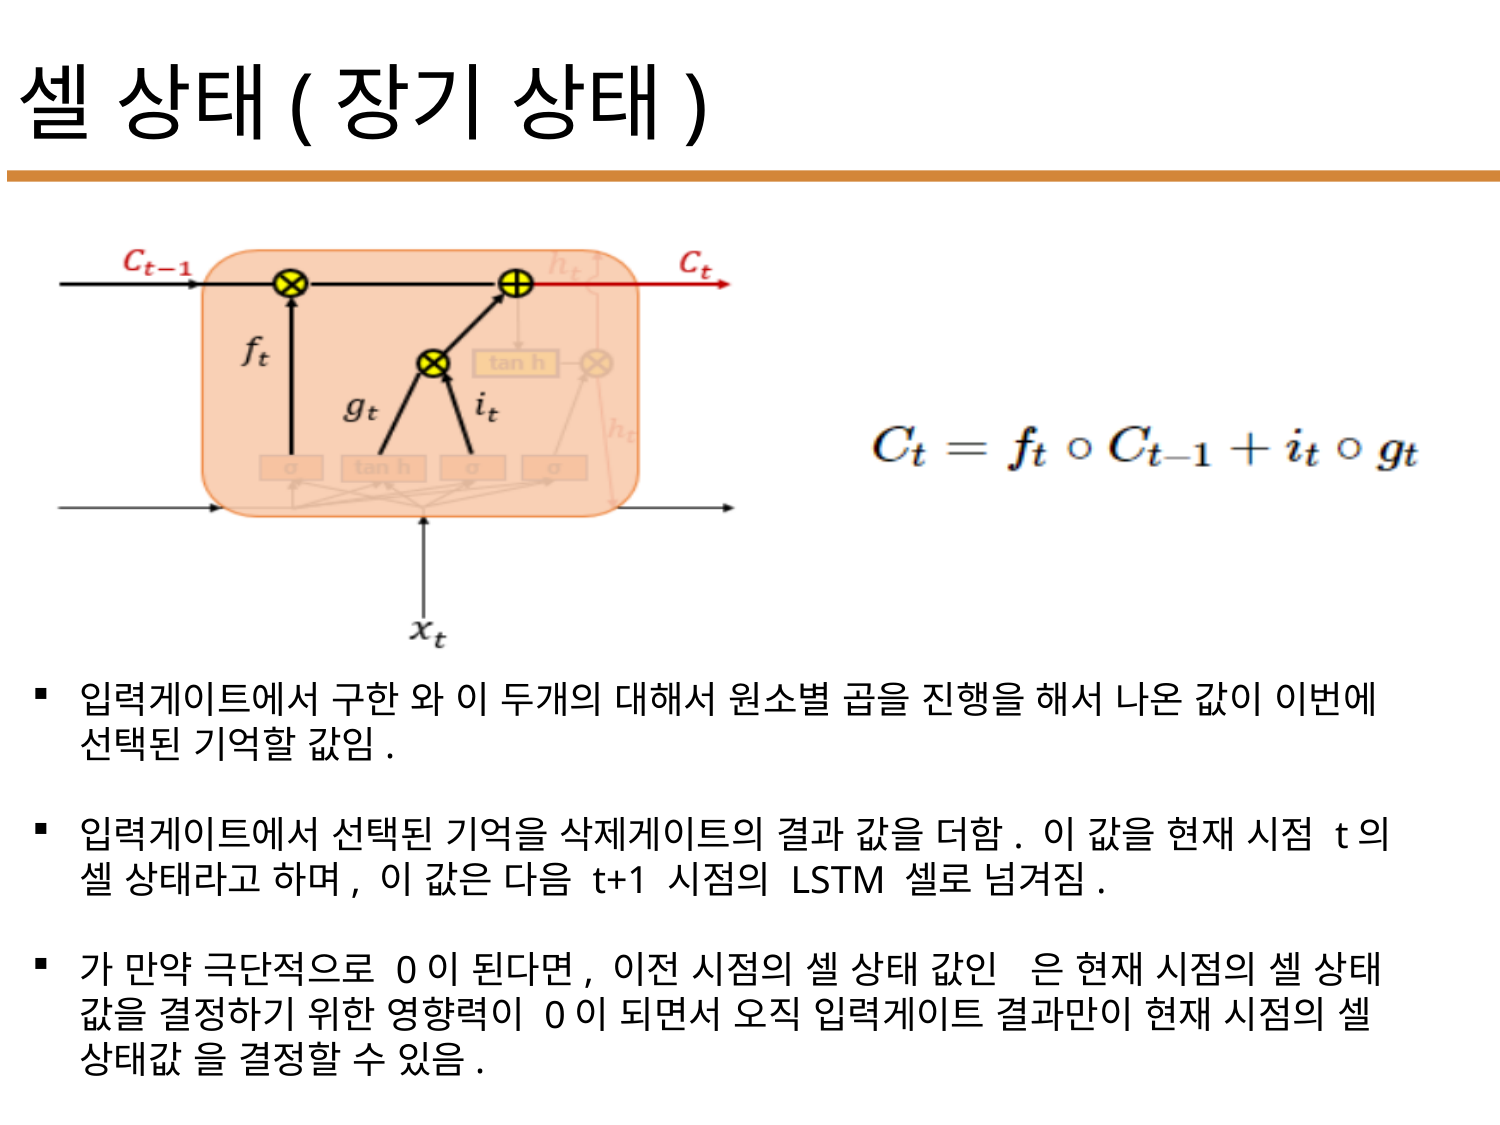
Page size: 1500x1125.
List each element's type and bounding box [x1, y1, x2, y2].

text_box [1, 42, 1500, 182]
picture [856, 382, 1439, 507]
picture [20, 219, 810, 670]
